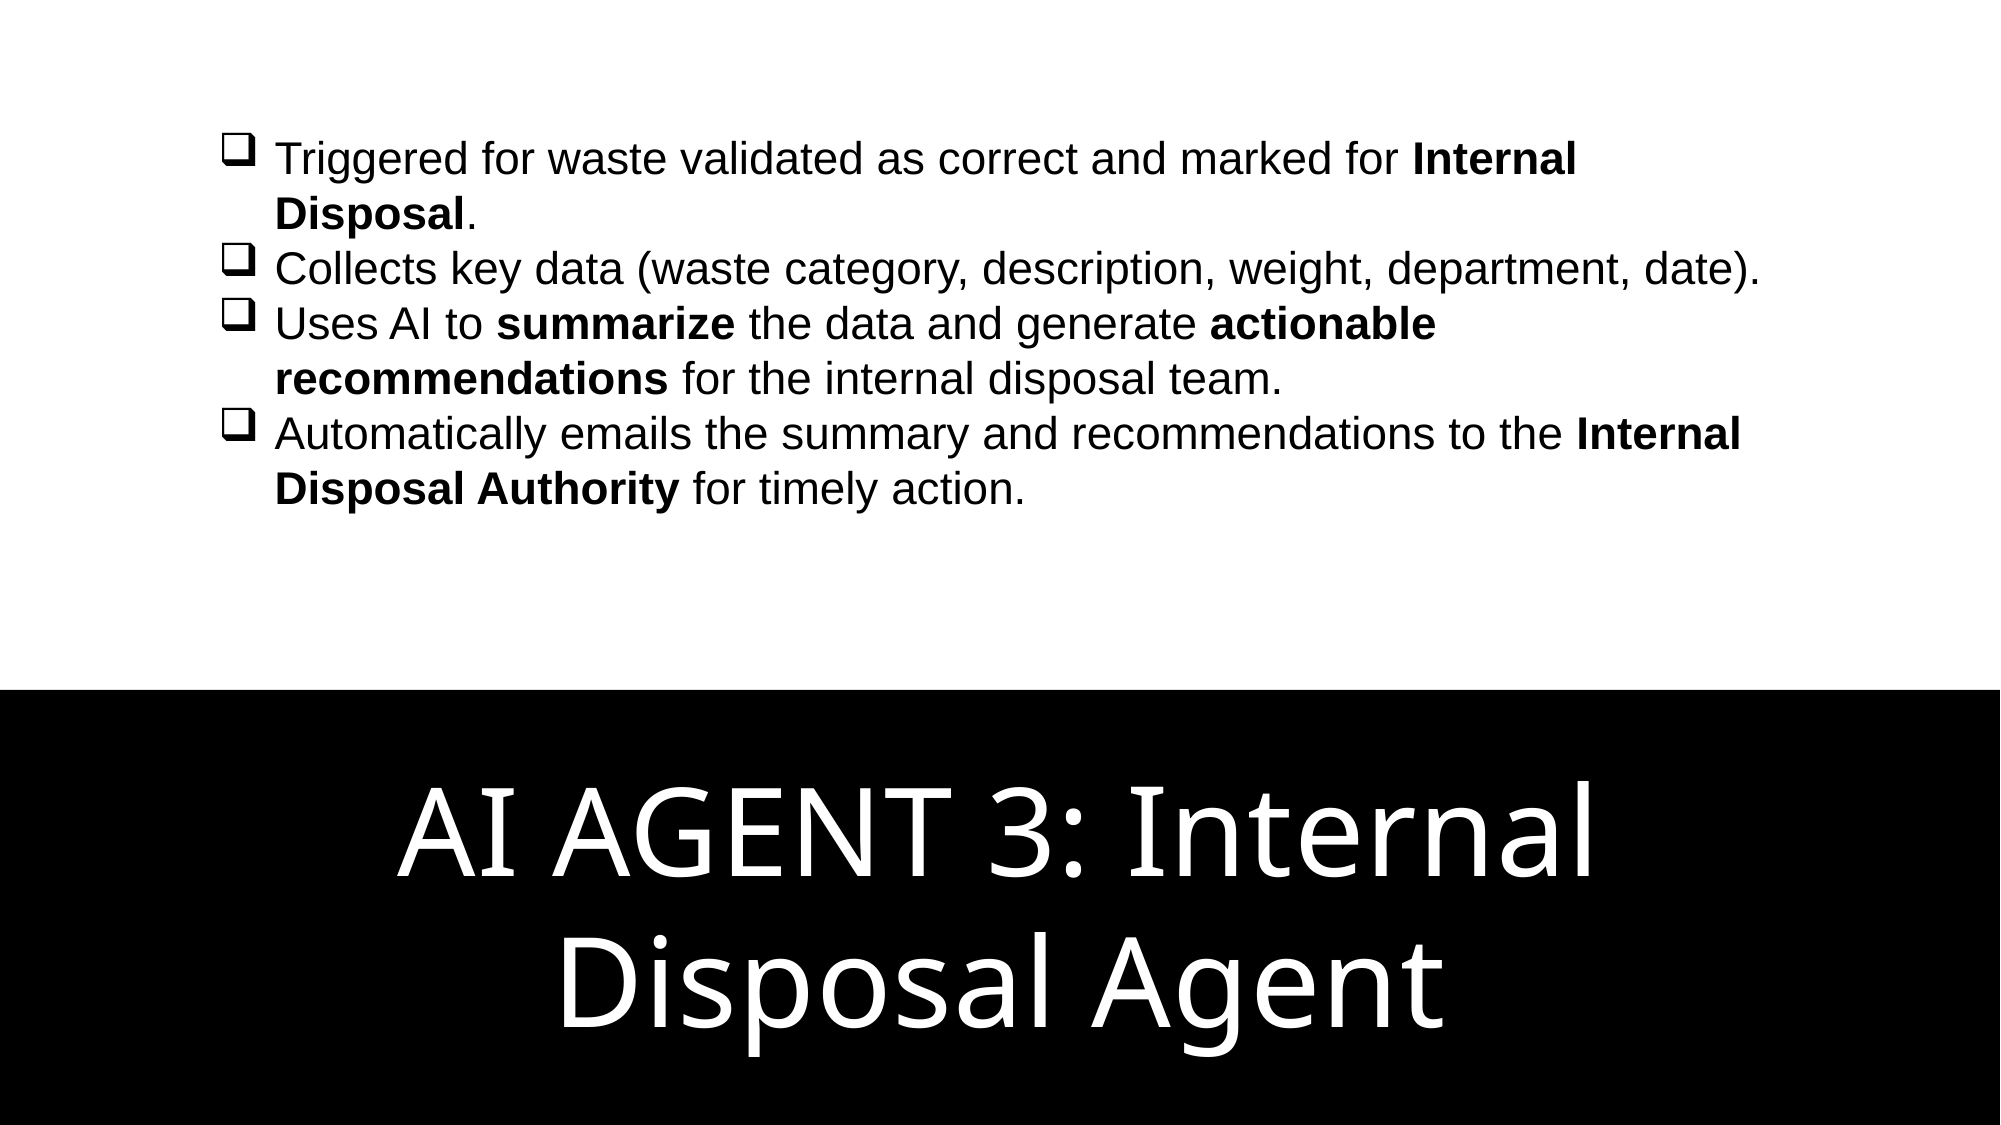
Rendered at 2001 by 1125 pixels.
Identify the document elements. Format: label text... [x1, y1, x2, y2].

subtitle AI AGENT 3: Internal Disposal Agent [157, 742, 1842, 1072]
text_box Triggered for waste validated as correct and marked for Internal Disposal. Collects key data (waste category, description, weight, department, date). Uses AI to summarize the data and generate actionable recommendations for the internal disposal team. Automatically emails the summary and recommendations to the Internal Disposal Authority for timely action. [203, 120, 1797, 521]
